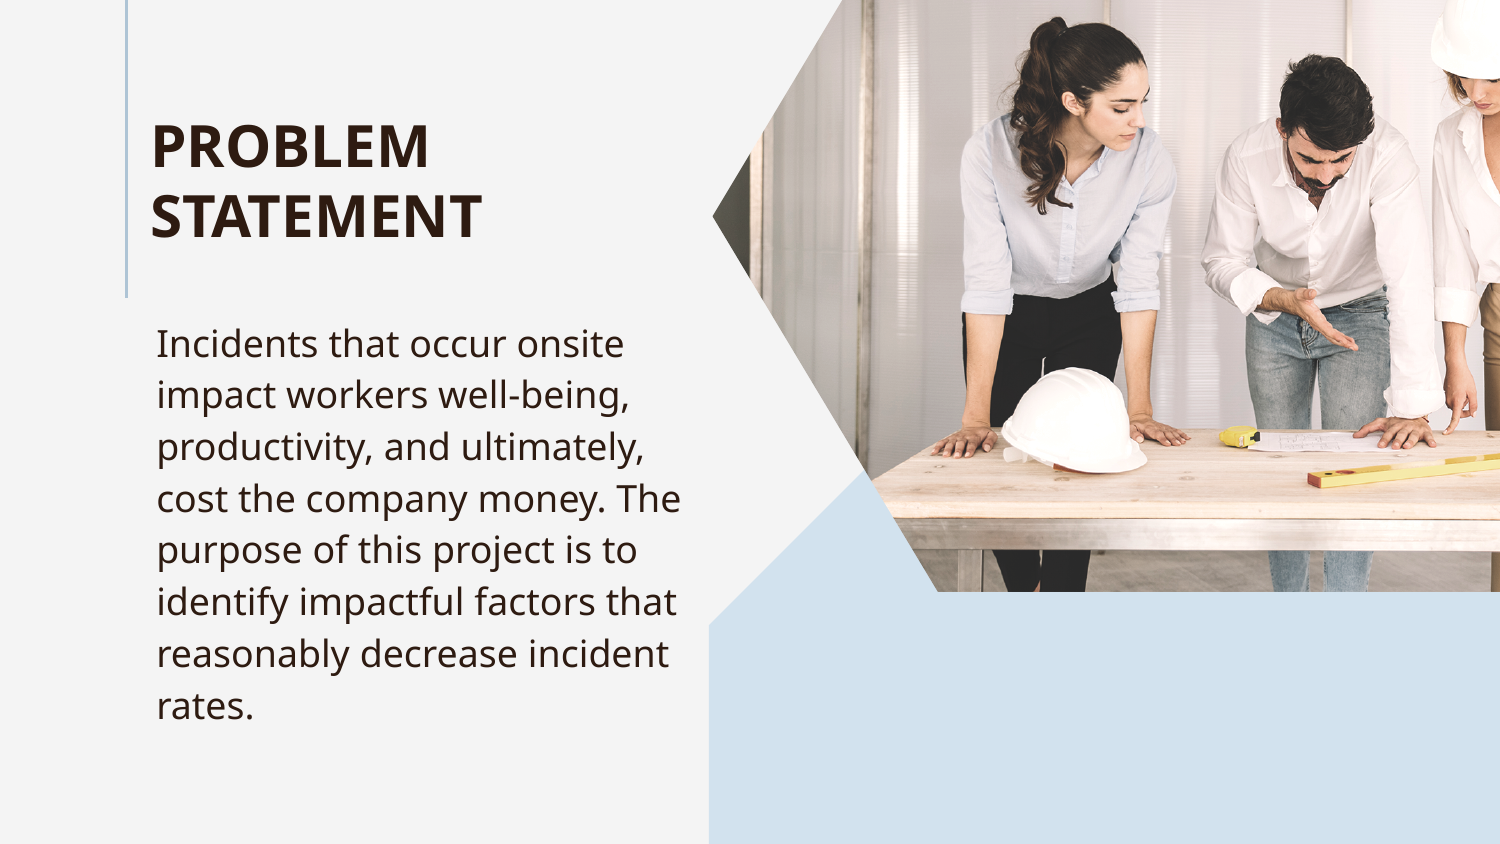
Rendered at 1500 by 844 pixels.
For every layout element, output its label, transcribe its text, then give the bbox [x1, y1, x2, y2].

subtitle Incidents that occur onsite impact workers well-being, productivity, and ultimately, cost the company money. The purpose of this project is to identify impactful factors that reasonably decrease incident rates. [141, 297, 698, 801]
picture [712, 0, 1500, 593]
title PROBLEM STATEMENT [135, 123, 707, 265]
